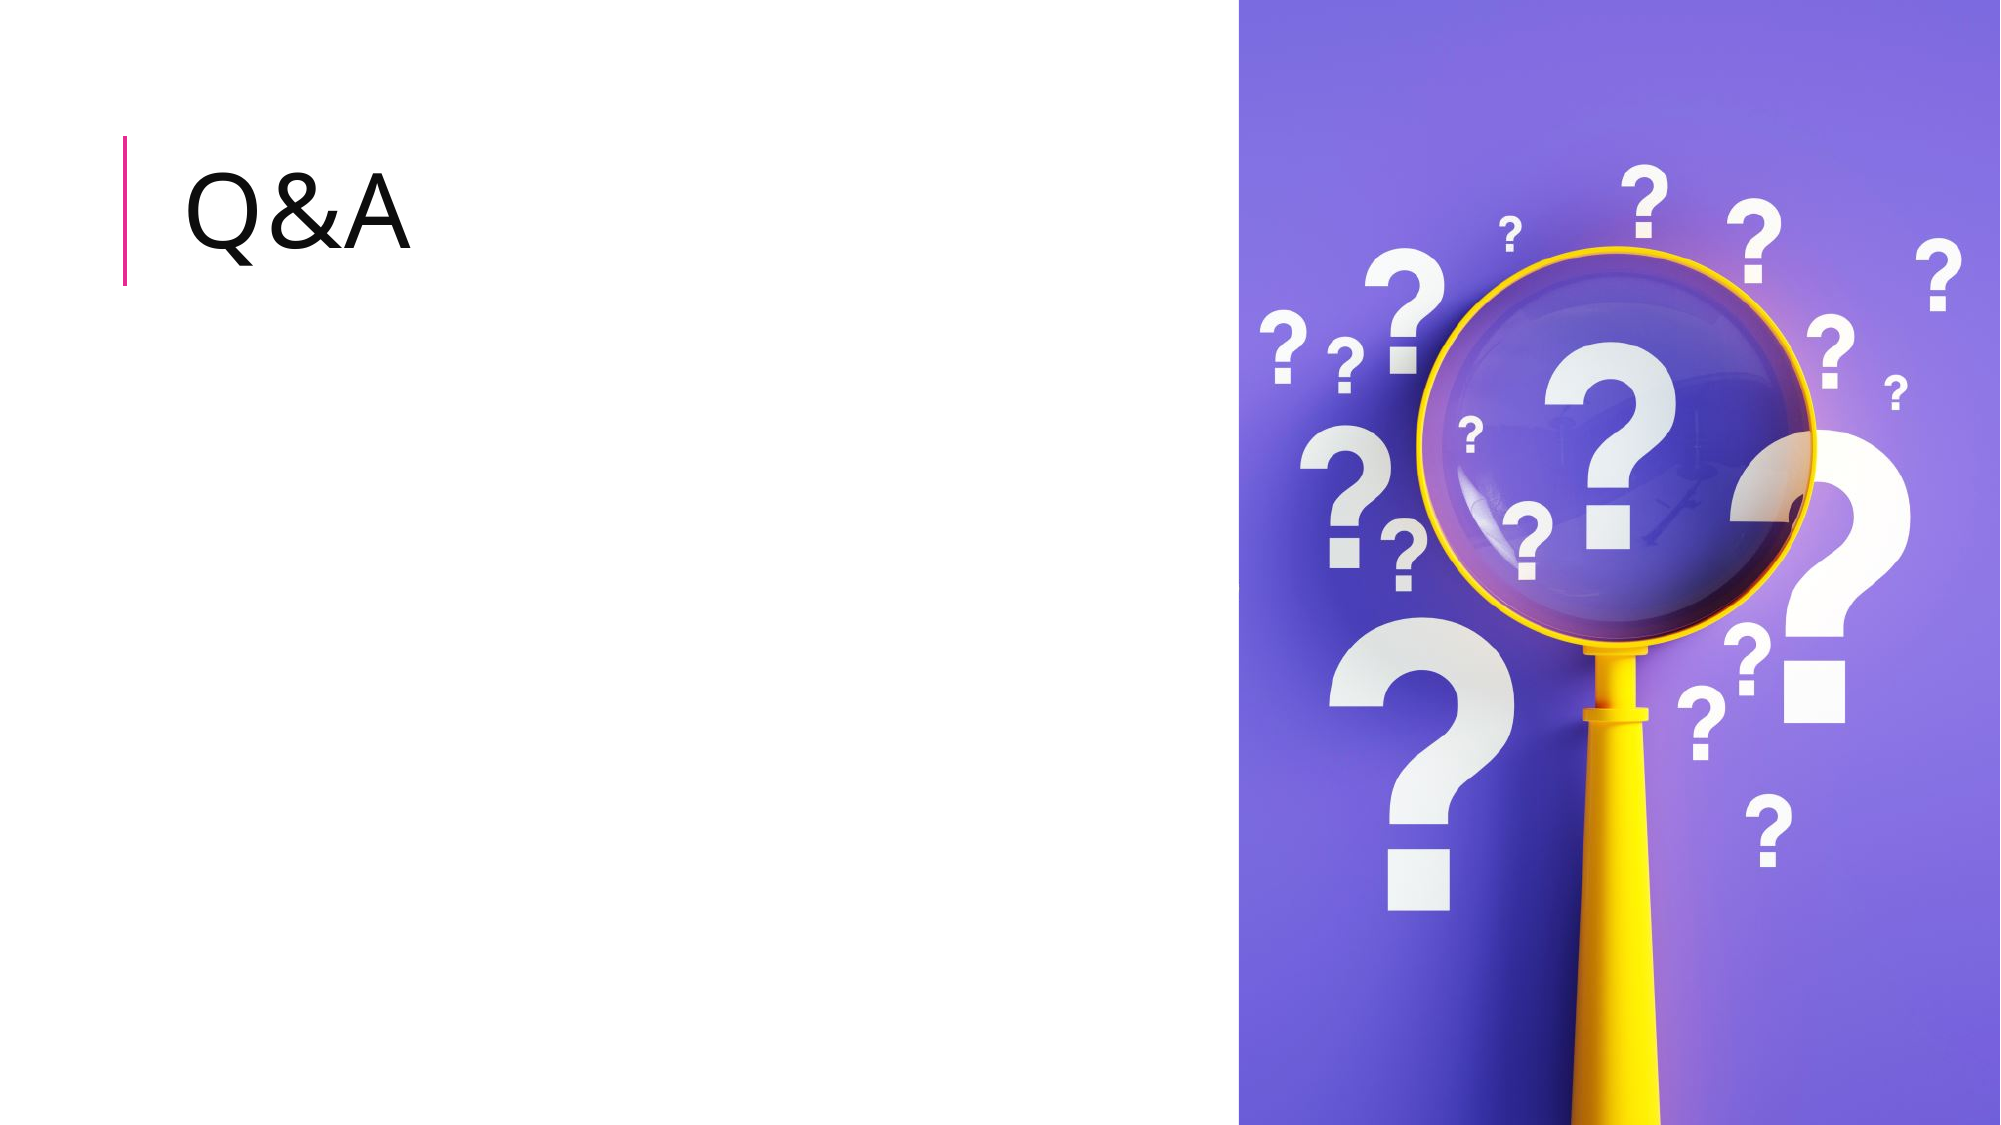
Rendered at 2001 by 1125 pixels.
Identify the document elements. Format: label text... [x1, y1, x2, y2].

title Q&A [168, 96, 1164, 342]
picture [1238, 0, 2000, 1125]
